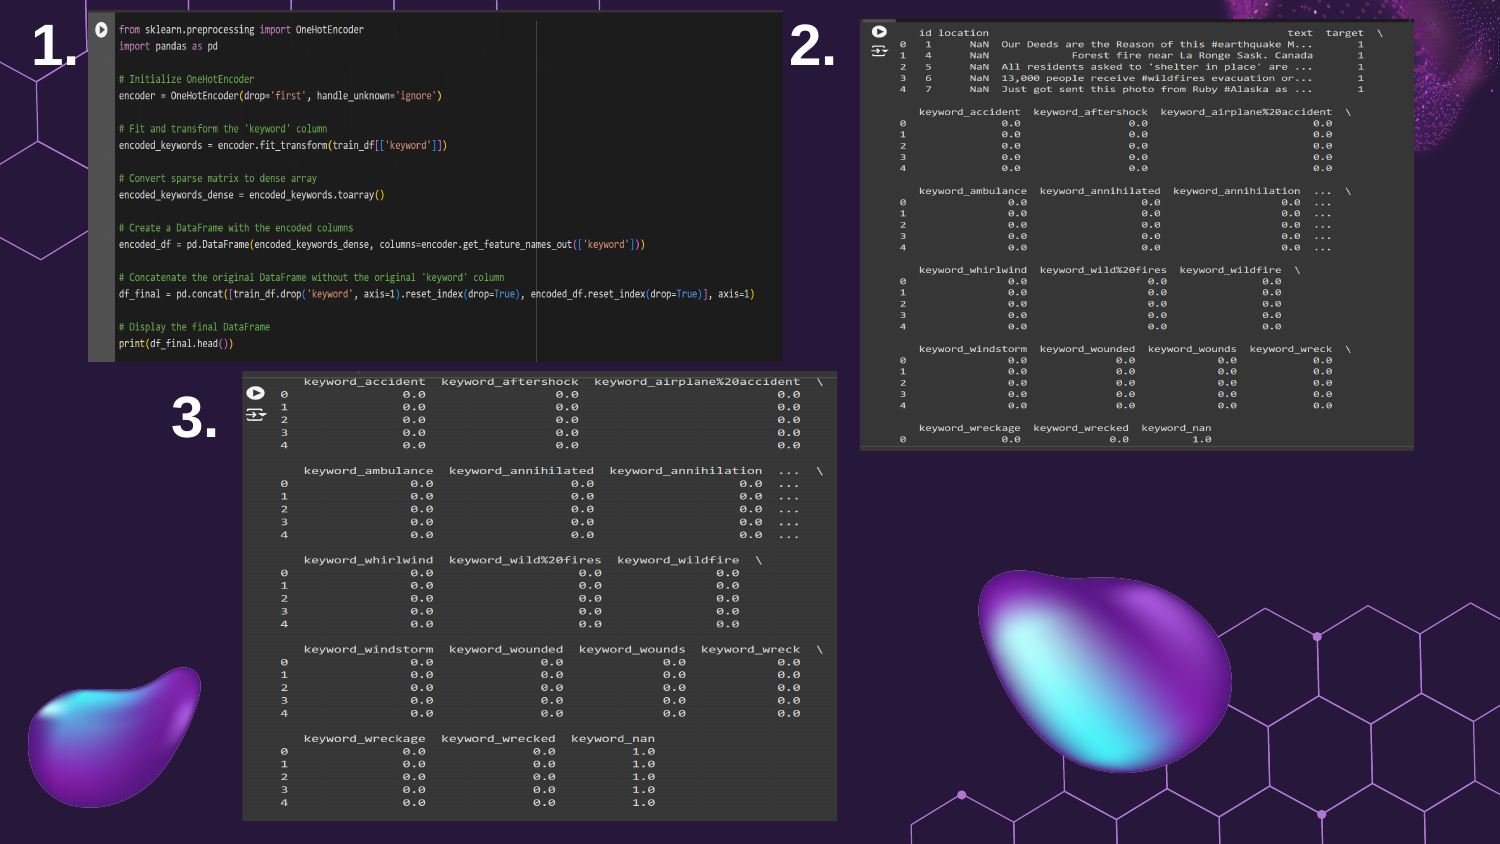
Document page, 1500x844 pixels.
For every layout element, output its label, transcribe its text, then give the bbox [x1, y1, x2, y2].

picture [7, 639, 234, 831]
picture [859, 0, 1500, 451]
text_box 2. [774, 0, 872, 85]
picture [87, 10, 784, 362]
text_box 1. [16, 0, 114, 85]
picture [242, 371, 838, 821]
text_box 3. [156, 371, 238, 457]
picture [950, 492, 1266, 820]
